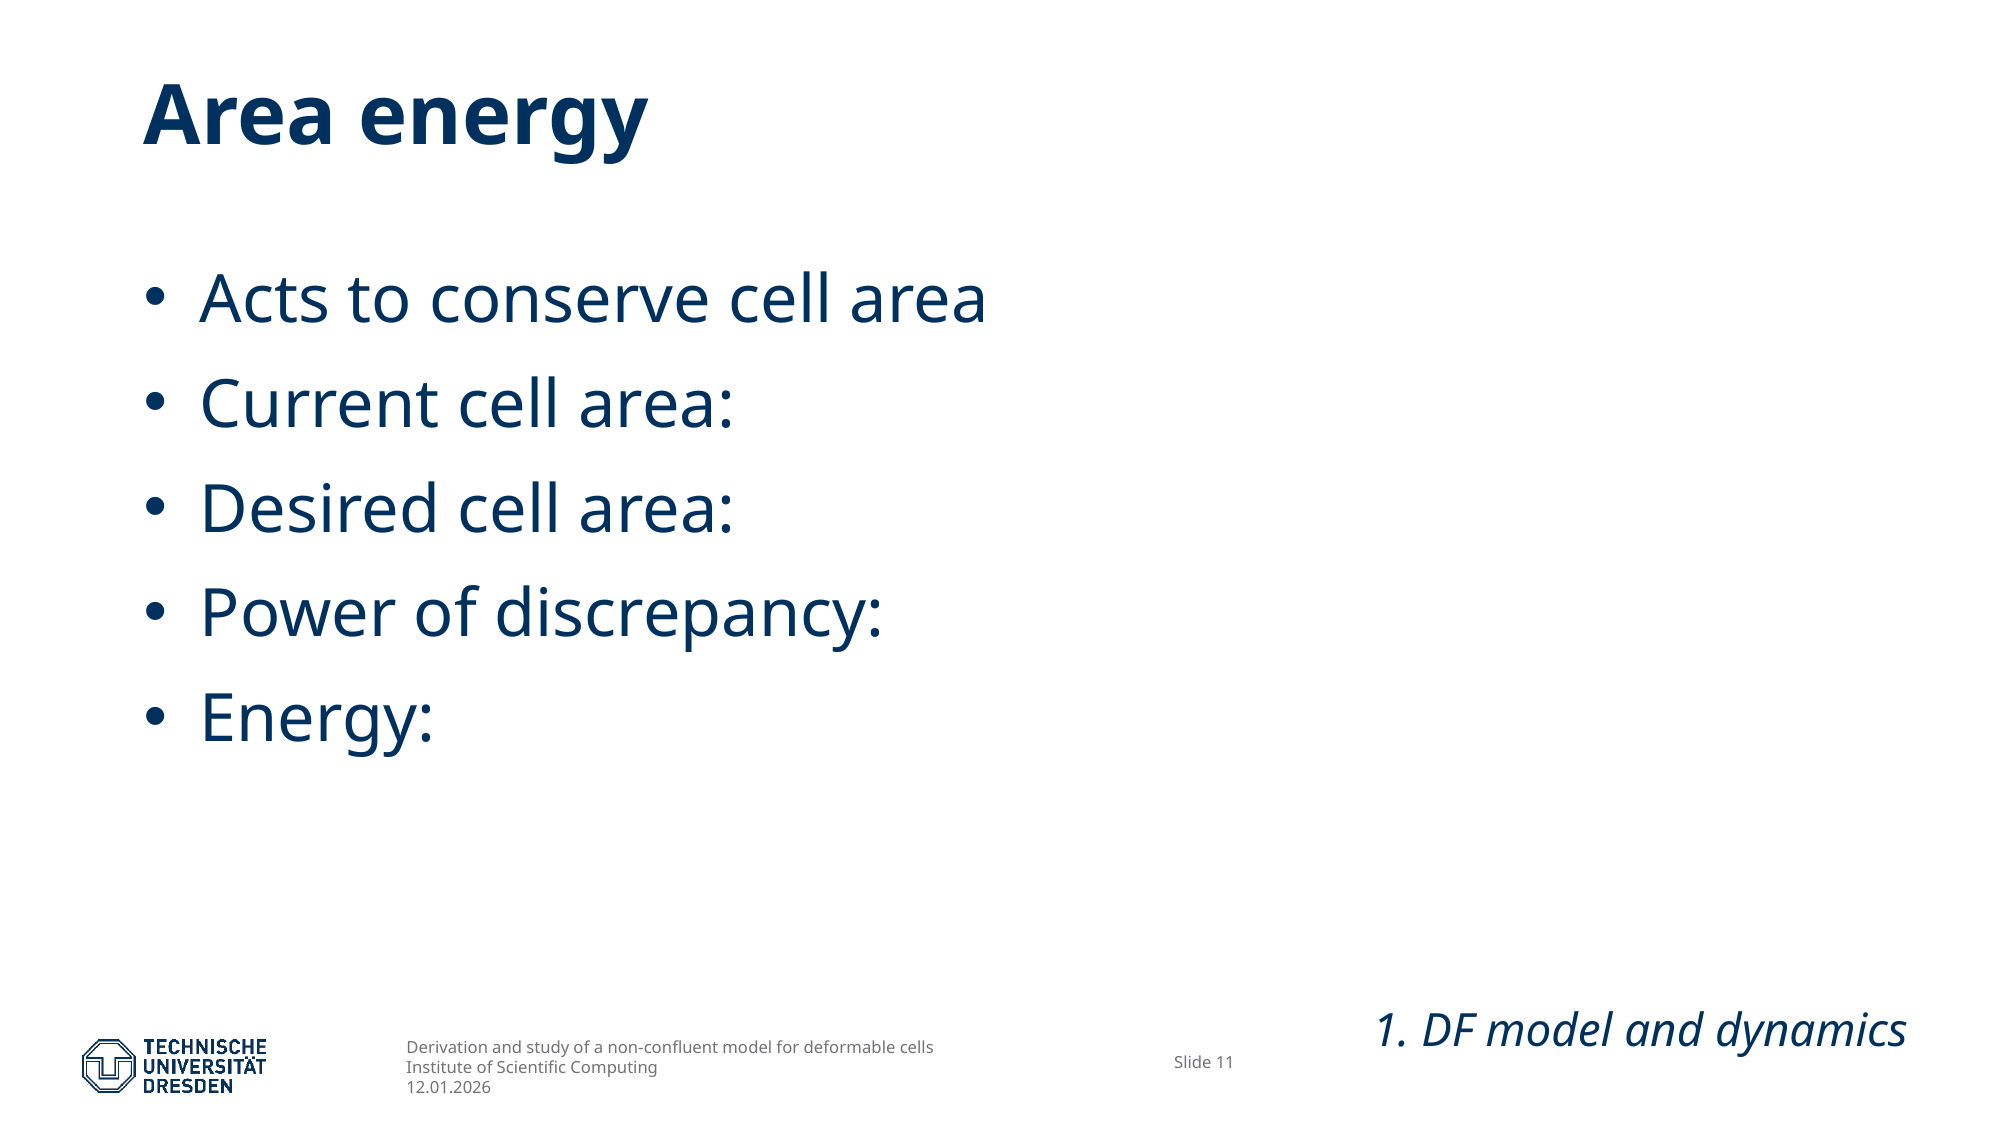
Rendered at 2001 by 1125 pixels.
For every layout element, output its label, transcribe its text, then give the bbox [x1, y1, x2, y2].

title 1. DF model and dynamics [1281, 1000, 1908, 1067]
list Area energy [143, 61, 1880, 148]
picture [82, 1039, 266, 1093]
